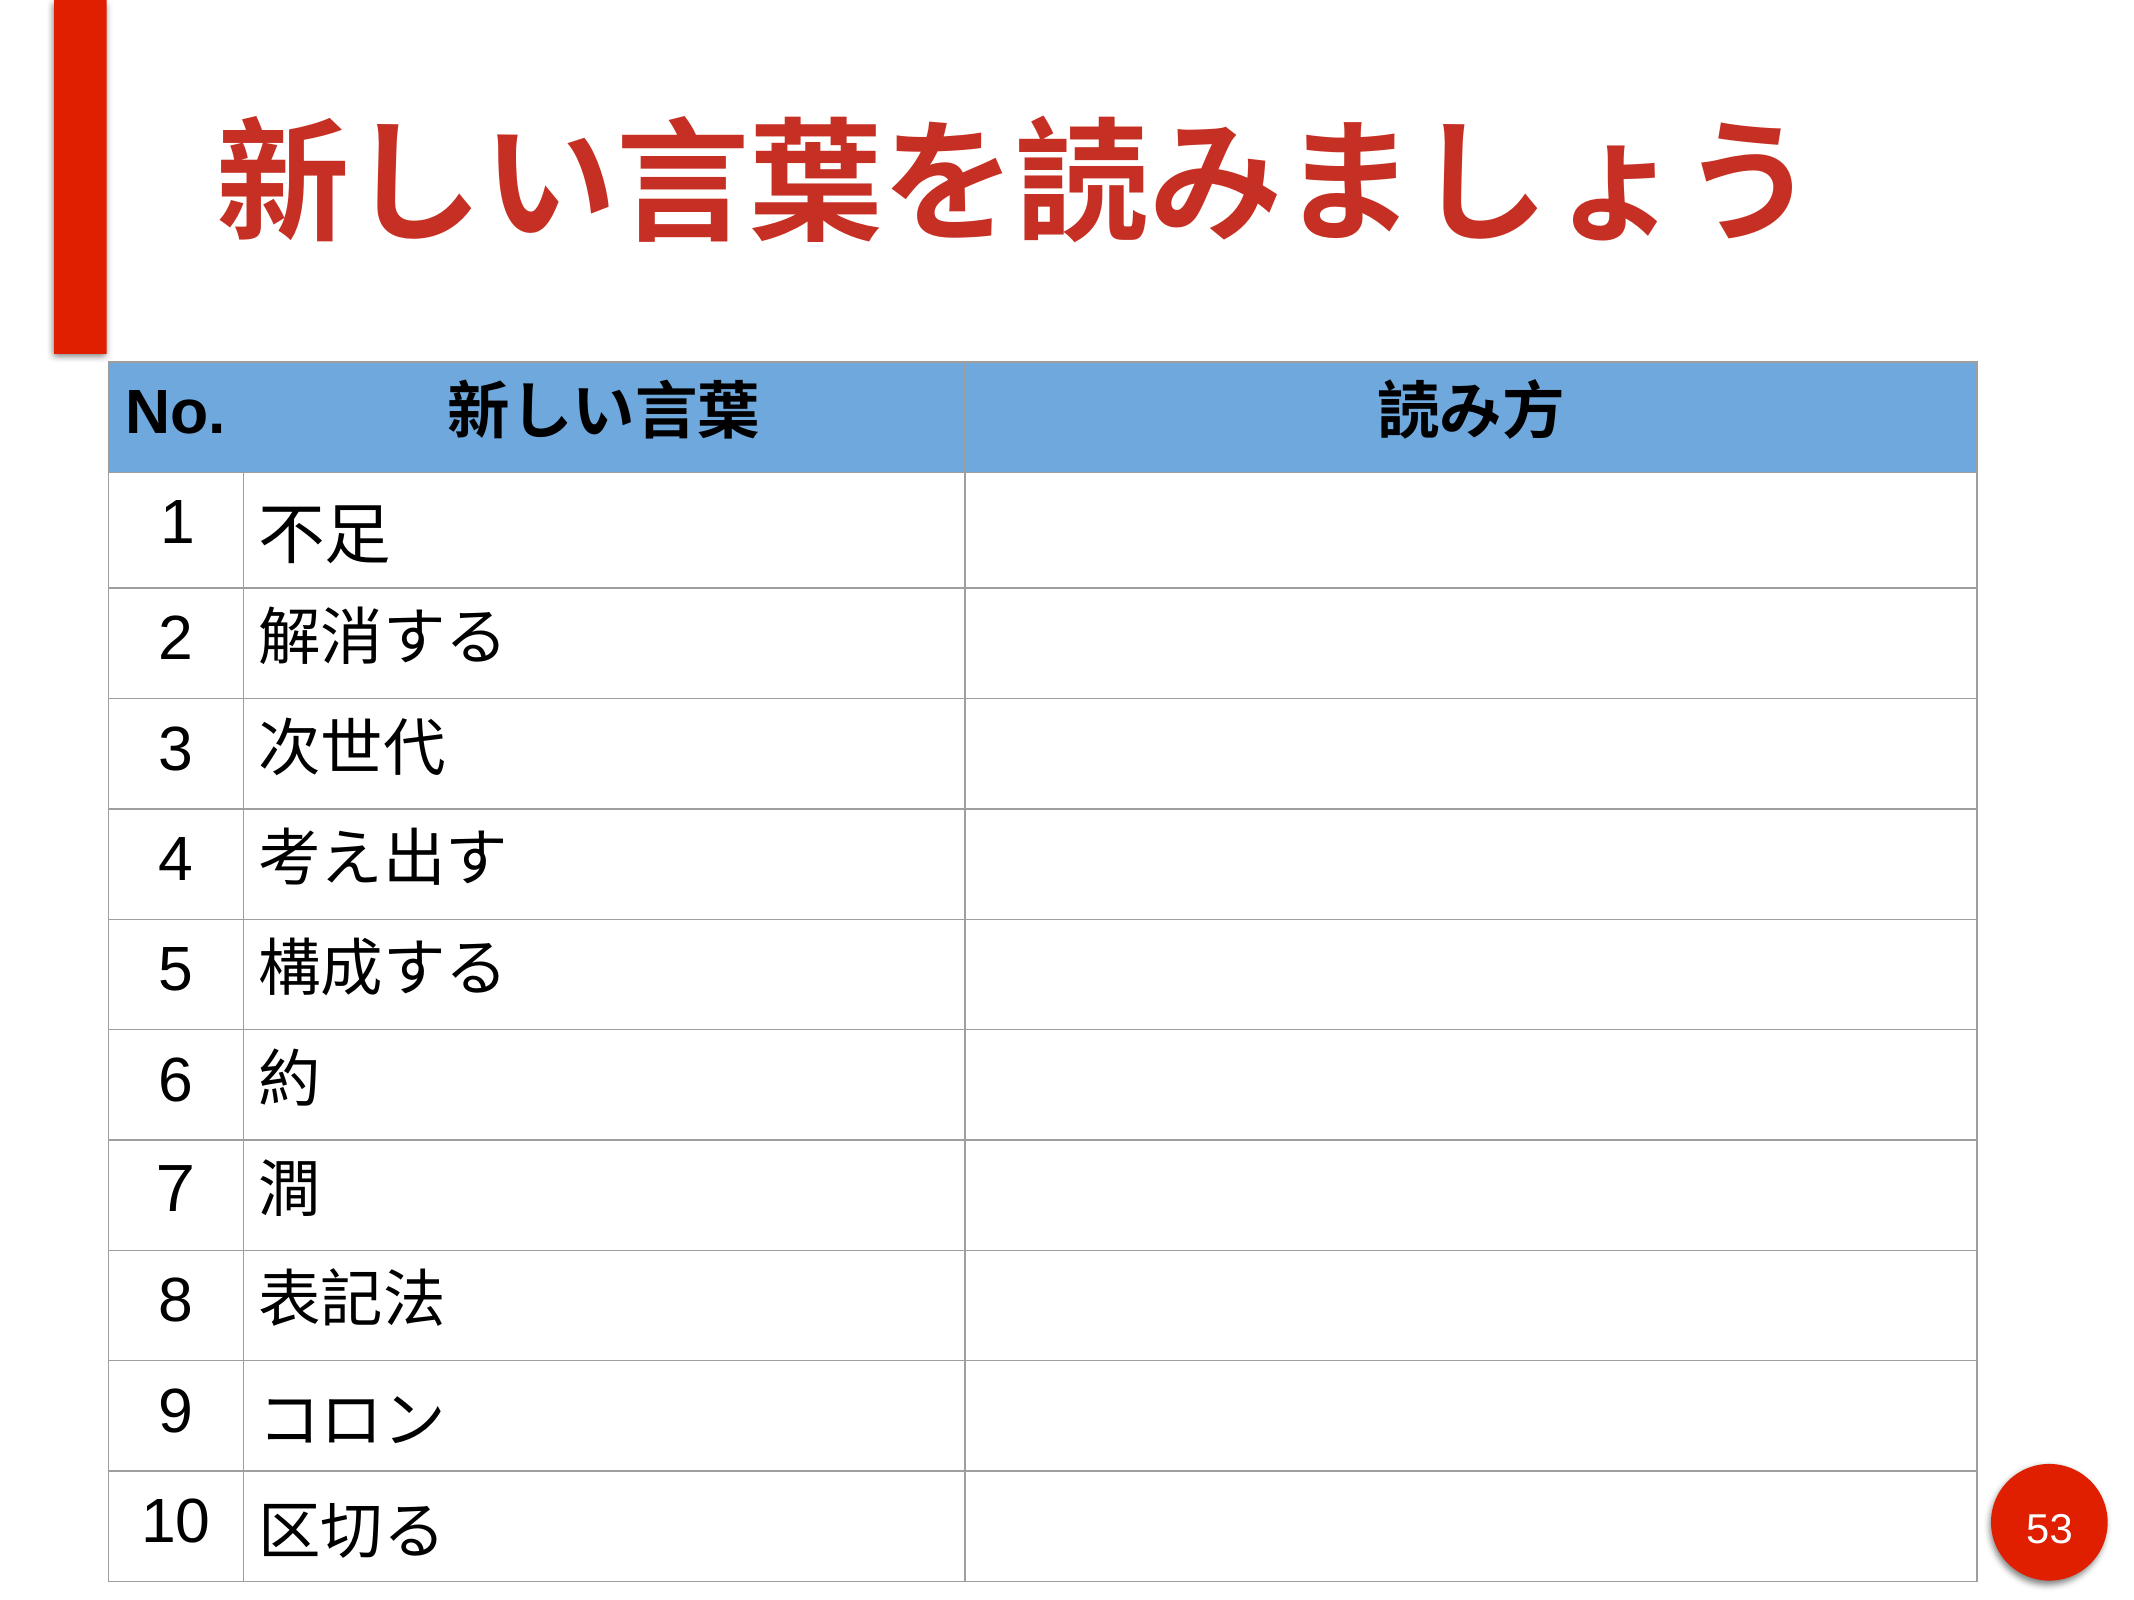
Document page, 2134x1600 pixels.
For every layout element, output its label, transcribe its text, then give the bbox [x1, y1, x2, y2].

table_header 新しい言葉 [244, 363, 964, 472]
table_cell [966, 920, 1976, 1029]
table_cell コロン [244, 1361, 964, 1470]
table_cell [966, 699, 1976, 808]
table_cell 澗 [244, 1141, 964, 1250]
table_cell [966, 1472, 1976, 1581]
table_cell 解消する [244, 589, 964, 698]
table_cell 表記法 [244, 1251, 964, 1360]
table_cell 次世代 [244, 699, 964, 808]
table_cell [966, 1251, 1976, 1360]
table_cell 約 [244, 1030, 964, 1139]
title 新しい言葉を読みましょう [208, 18, 2030, 336]
table_cell [966, 589, 1976, 698]
table_cell [966, 473, 1976, 587]
table_cell 9 [109, 1361, 243, 1470]
table_cell 3 [109, 699, 243, 808]
table_cell 6 [109, 1030, 243, 1139]
table_cell ７ [109, 1141, 243, 1250]
table_cell 5 [109, 920, 243, 1029]
table_cell 1 [109, 473, 243, 587]
table_cell 10 [109, 1472, 243, 1581]
table_cell 8 [109, 1251, 243, 1360]
table_header 読み方 [966, 363, 1976, 472]
table_header No. [109, 363, 243, 472]
table_cell 区切る [244, 1472, 964, 1581]
table_cell 4 [109, 810, 243, 919]
table_cell 不足 [244, 473, 964, 587]
table_cell [966, 1141, 1976, 1250]
table_cell [966, 810, 1976, 919]
table_cell 構成する [244, 920, 964, 1029]
table_cell [966, 1030, 1976, 1139]
table_cell 考え出す [244, 810, 964, 919]
slide_number 53 [2012, 1493, 2087, 1552]
table_cell 2 [109, 589, 243, 698]
table_cell [966, 1361, 1976, 1470]
